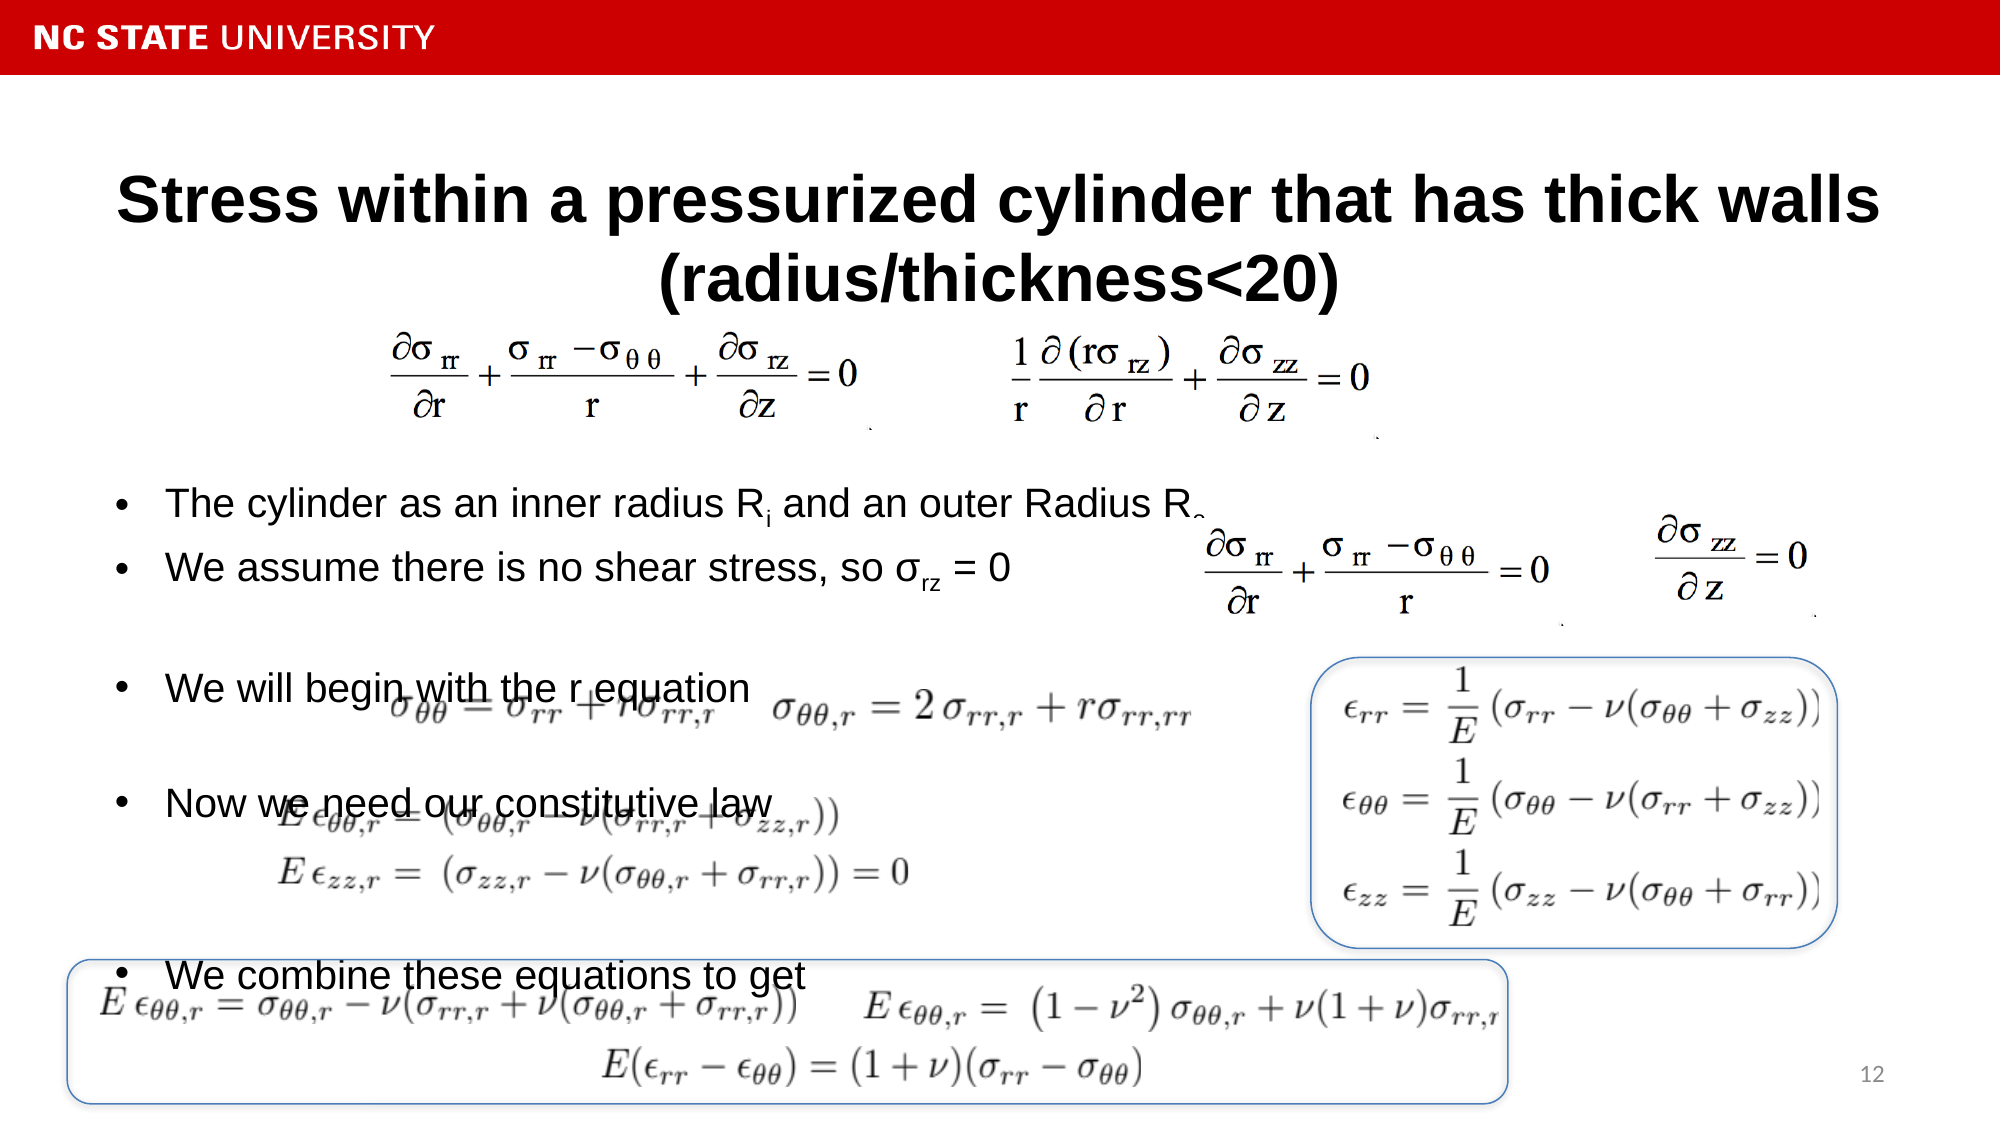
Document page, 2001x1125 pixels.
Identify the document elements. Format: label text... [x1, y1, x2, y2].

picture [772, 688, 1192, 732]
picture [99, 983, 797, 1024]
picture [862, 983, 1499, 1032]
picture [1342, 657, 1819, 936]
title Stress within a pressurized cylinder that has thick walls (radius/thickness<20) [99, 147, 1900, 323]
slide_number 12 [1504, 1042, 1900, 1103]
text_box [1190, 518, 1564, 627]
picture [0, 0, 2000, 75]
text_box [66, 958, 1509, 1105]
text_box [1824, 671, 1839, 935]
picture [391, 688, 715, 729]
list The cylinder as an inner radius Ri and an outer Radius Ro We assume there is no shear stress, so σrz = 0 We will begin with the r equation Now we need our constitutive law We combine these equations to get [99, 354, 1900, 1005]
picture [276, 797, 909, 894]
picture [999, 316, 1379, 439]
picture [1646, 495, 1817, 618]
picture [601, 1046, 1142, 1087]
text_box [1310, 662, 1807, 950]
picture [376, 321, 872, 430]
